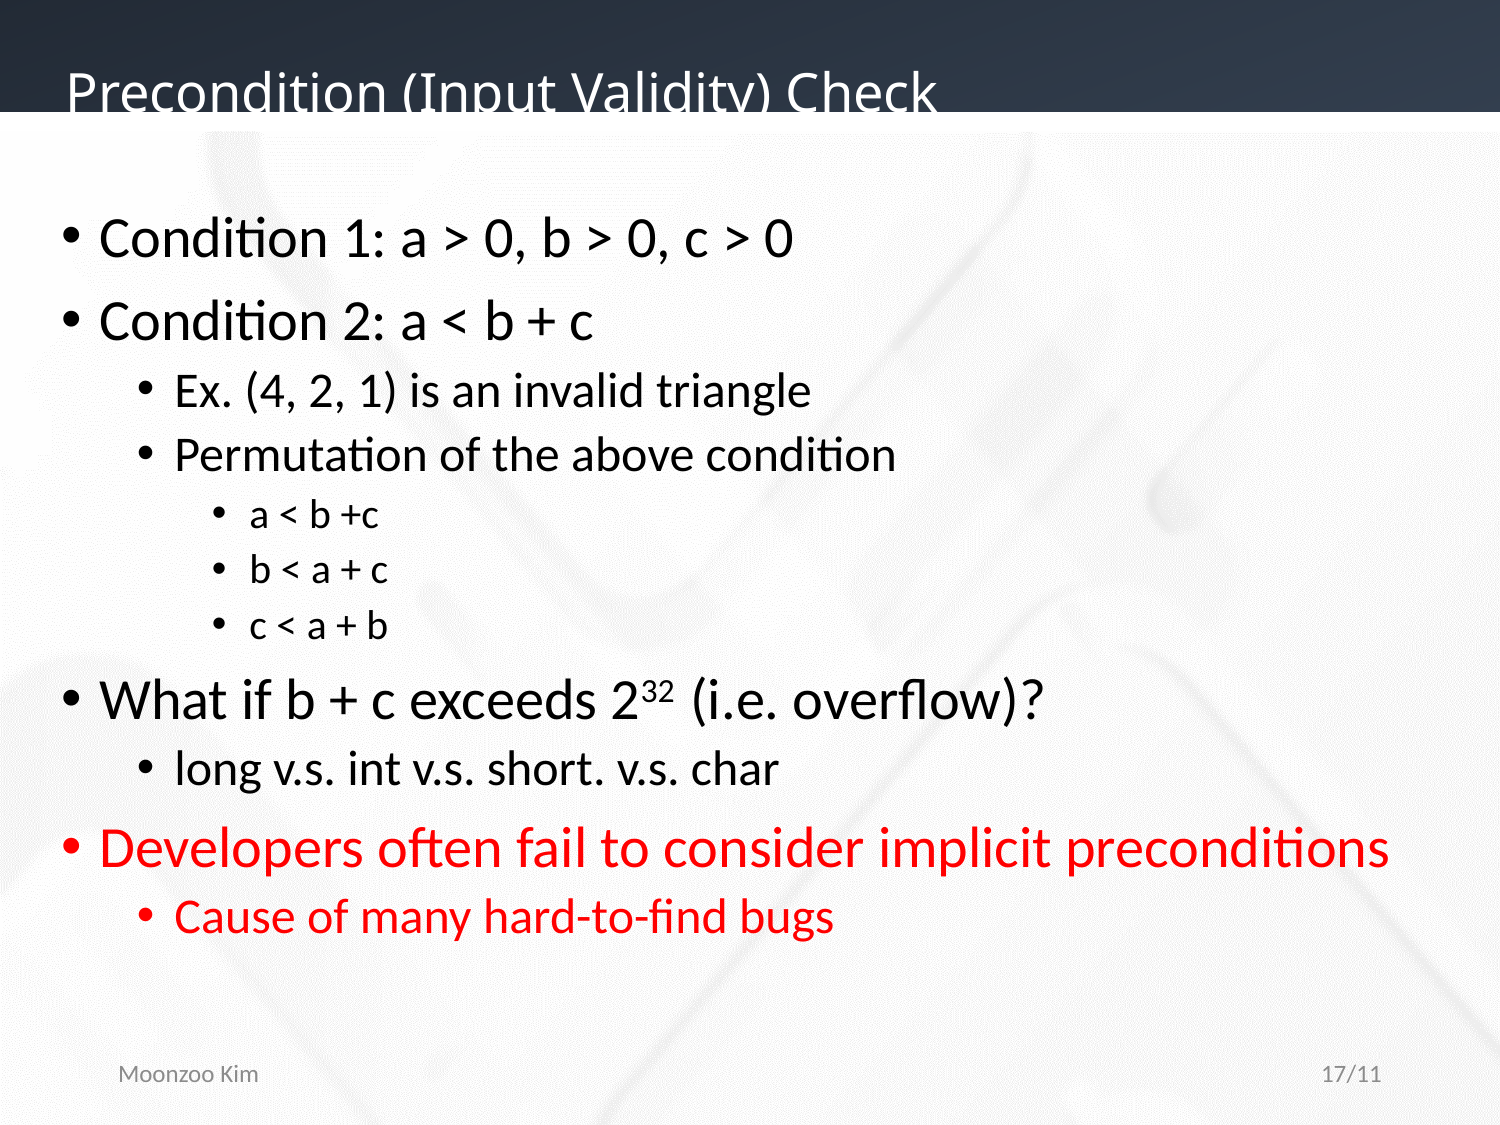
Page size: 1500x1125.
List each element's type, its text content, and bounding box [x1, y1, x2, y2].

title Precondition (Input Validity) Check [50, 24, 1500, 166]
slide_number Moonzoo Kim [103, 1042, 441, 1103]
list Condition 1: a > 0, b > 0, c > 0 Condition 2: a < b + c Ex. (4, 2, 1) is an invalid triangle Permutation of the above condition a < b +c b < a + c c < a + b What if b + c exceeds 232 (i.e. overflow)? long v.s. int v.s. short. v.s. char Developers often fail to consider implicit preconditions Cause of many hard-to-find bugs [46, 199, 1477, 831]
picture [0, 131, 1500, 1125]
slide_number 17/11 [1059, 1042, 1397, 1103]
